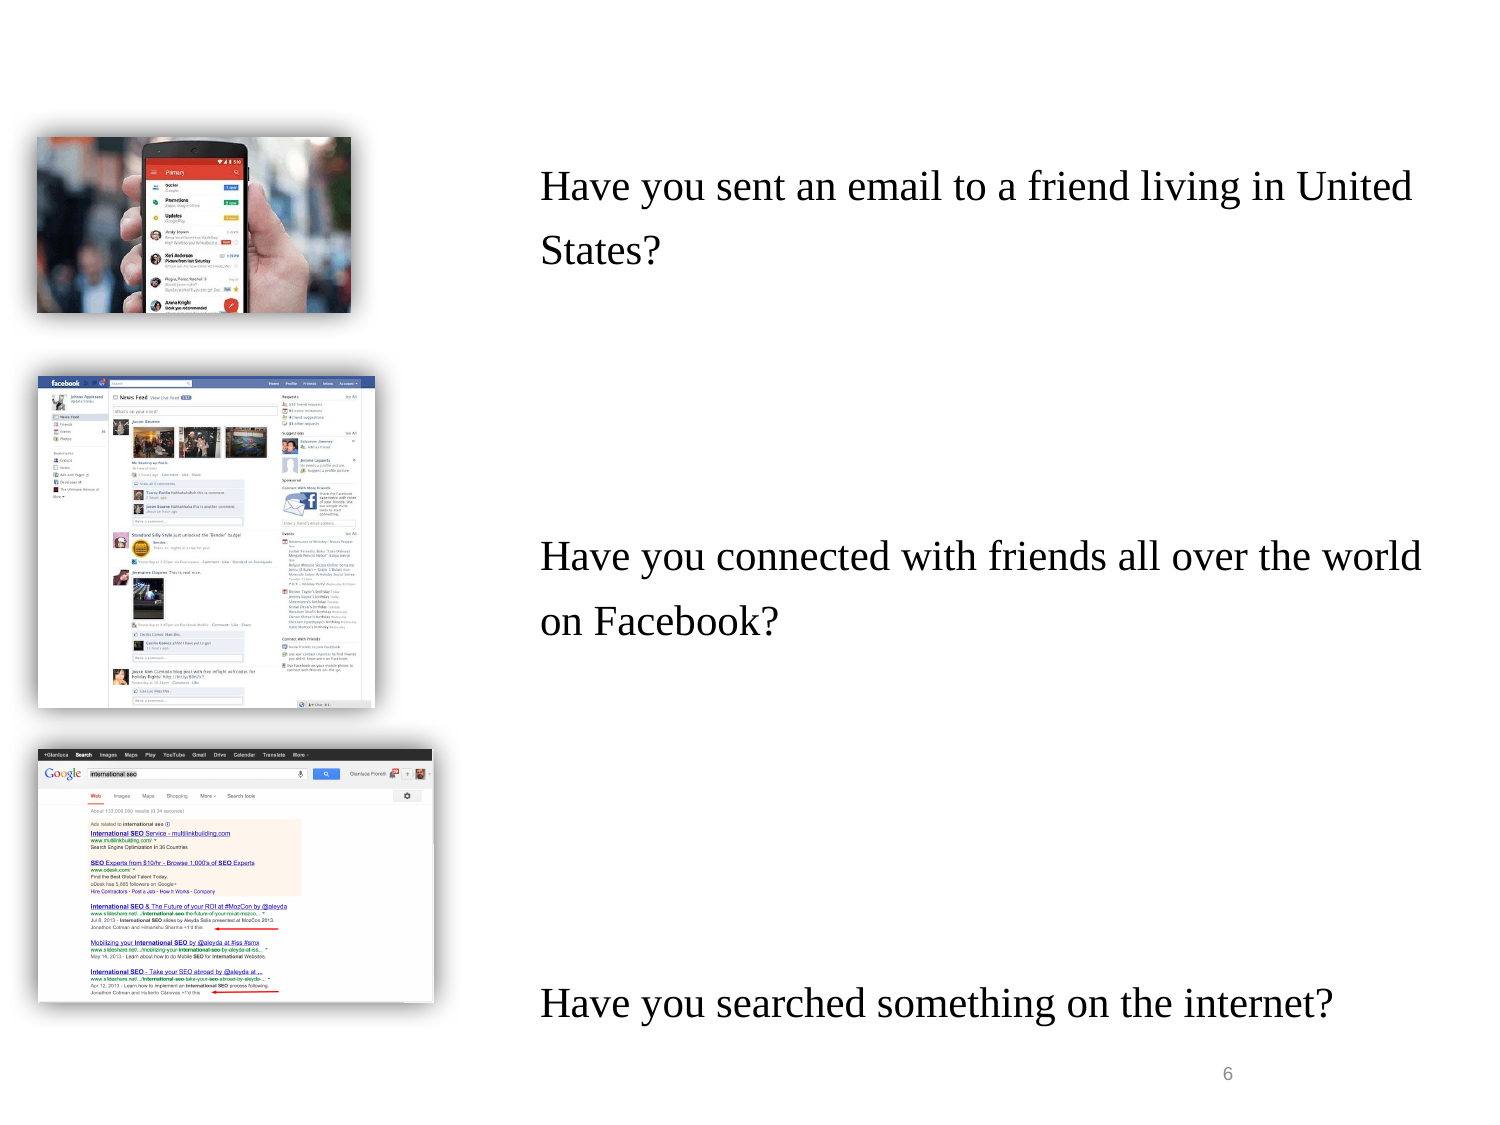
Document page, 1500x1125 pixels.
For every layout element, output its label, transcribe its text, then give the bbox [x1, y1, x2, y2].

picture [38, 749, 434, 1003]
picture [37, 137, 351, 313]
picture [38, 376, 375, 708]
slide_number 6 [1059, 1042, 1397, 1103]
list Have you sent an email to a friend living in United States? Have you connected with friends all over the world on Facebook? Have you searched something on the internet? [525, 137, 1463, 1038]
